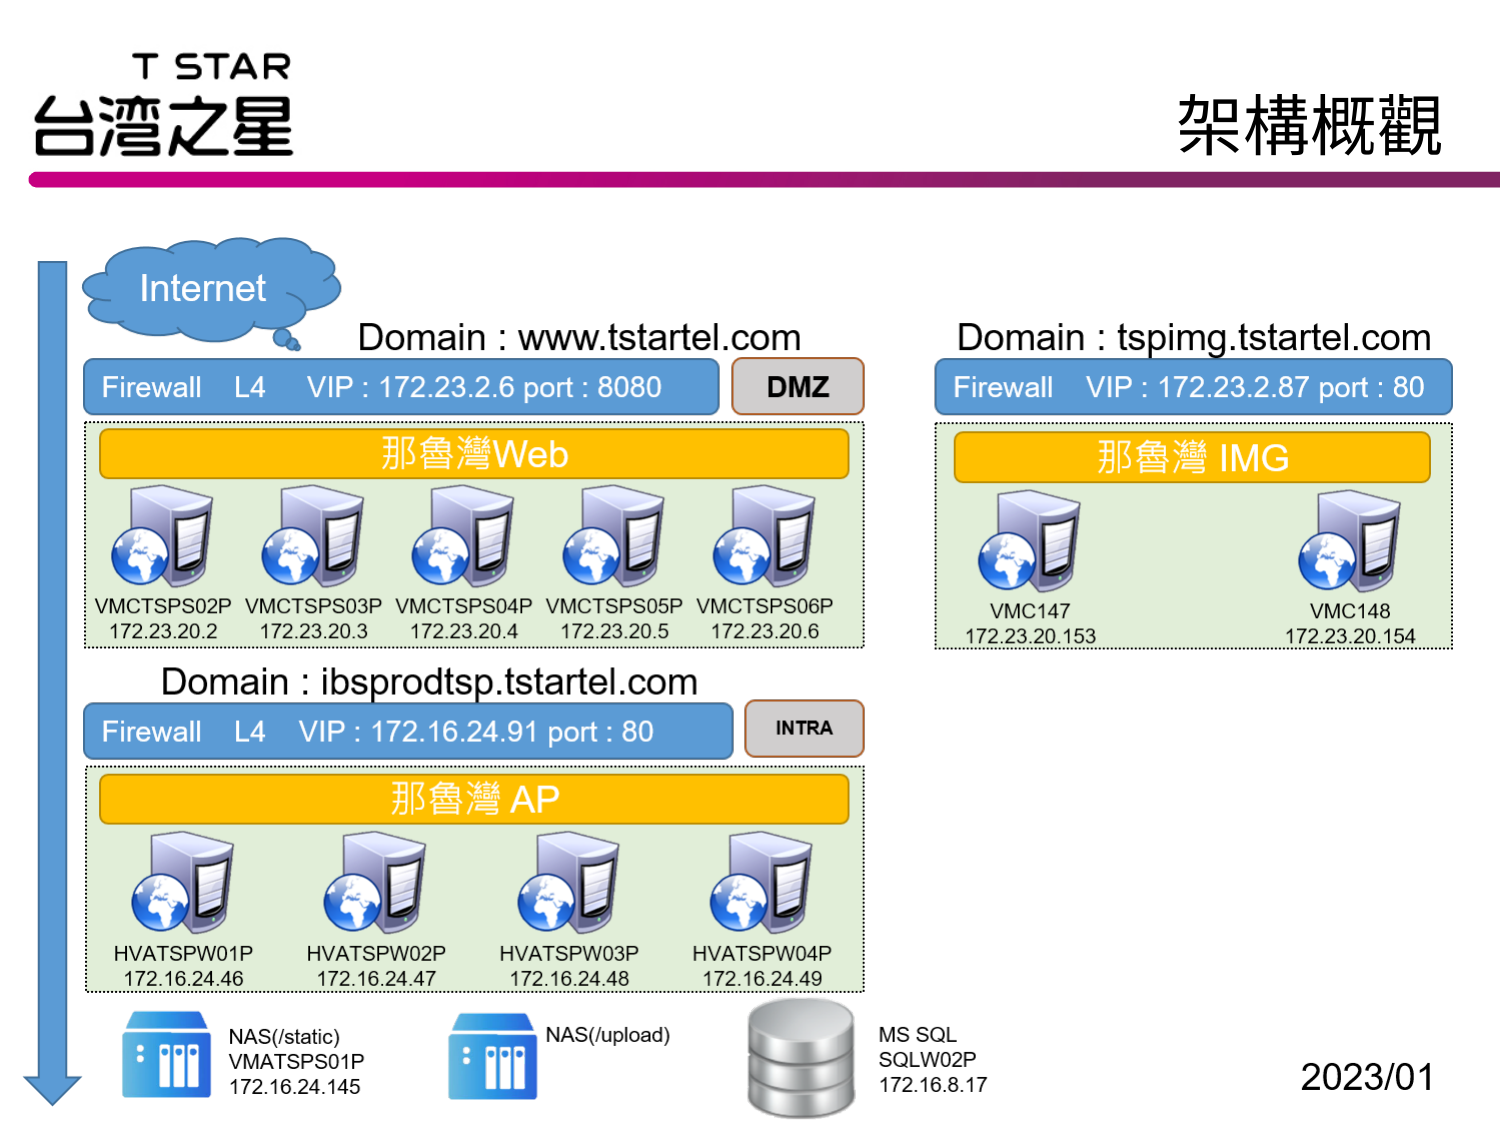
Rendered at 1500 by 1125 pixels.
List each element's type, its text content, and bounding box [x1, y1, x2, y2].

picture [11, 42, 1500, 209]
title 架構概觀 [370, 66, 1459, 192]
picture [22, 237, 1459, 1125]
